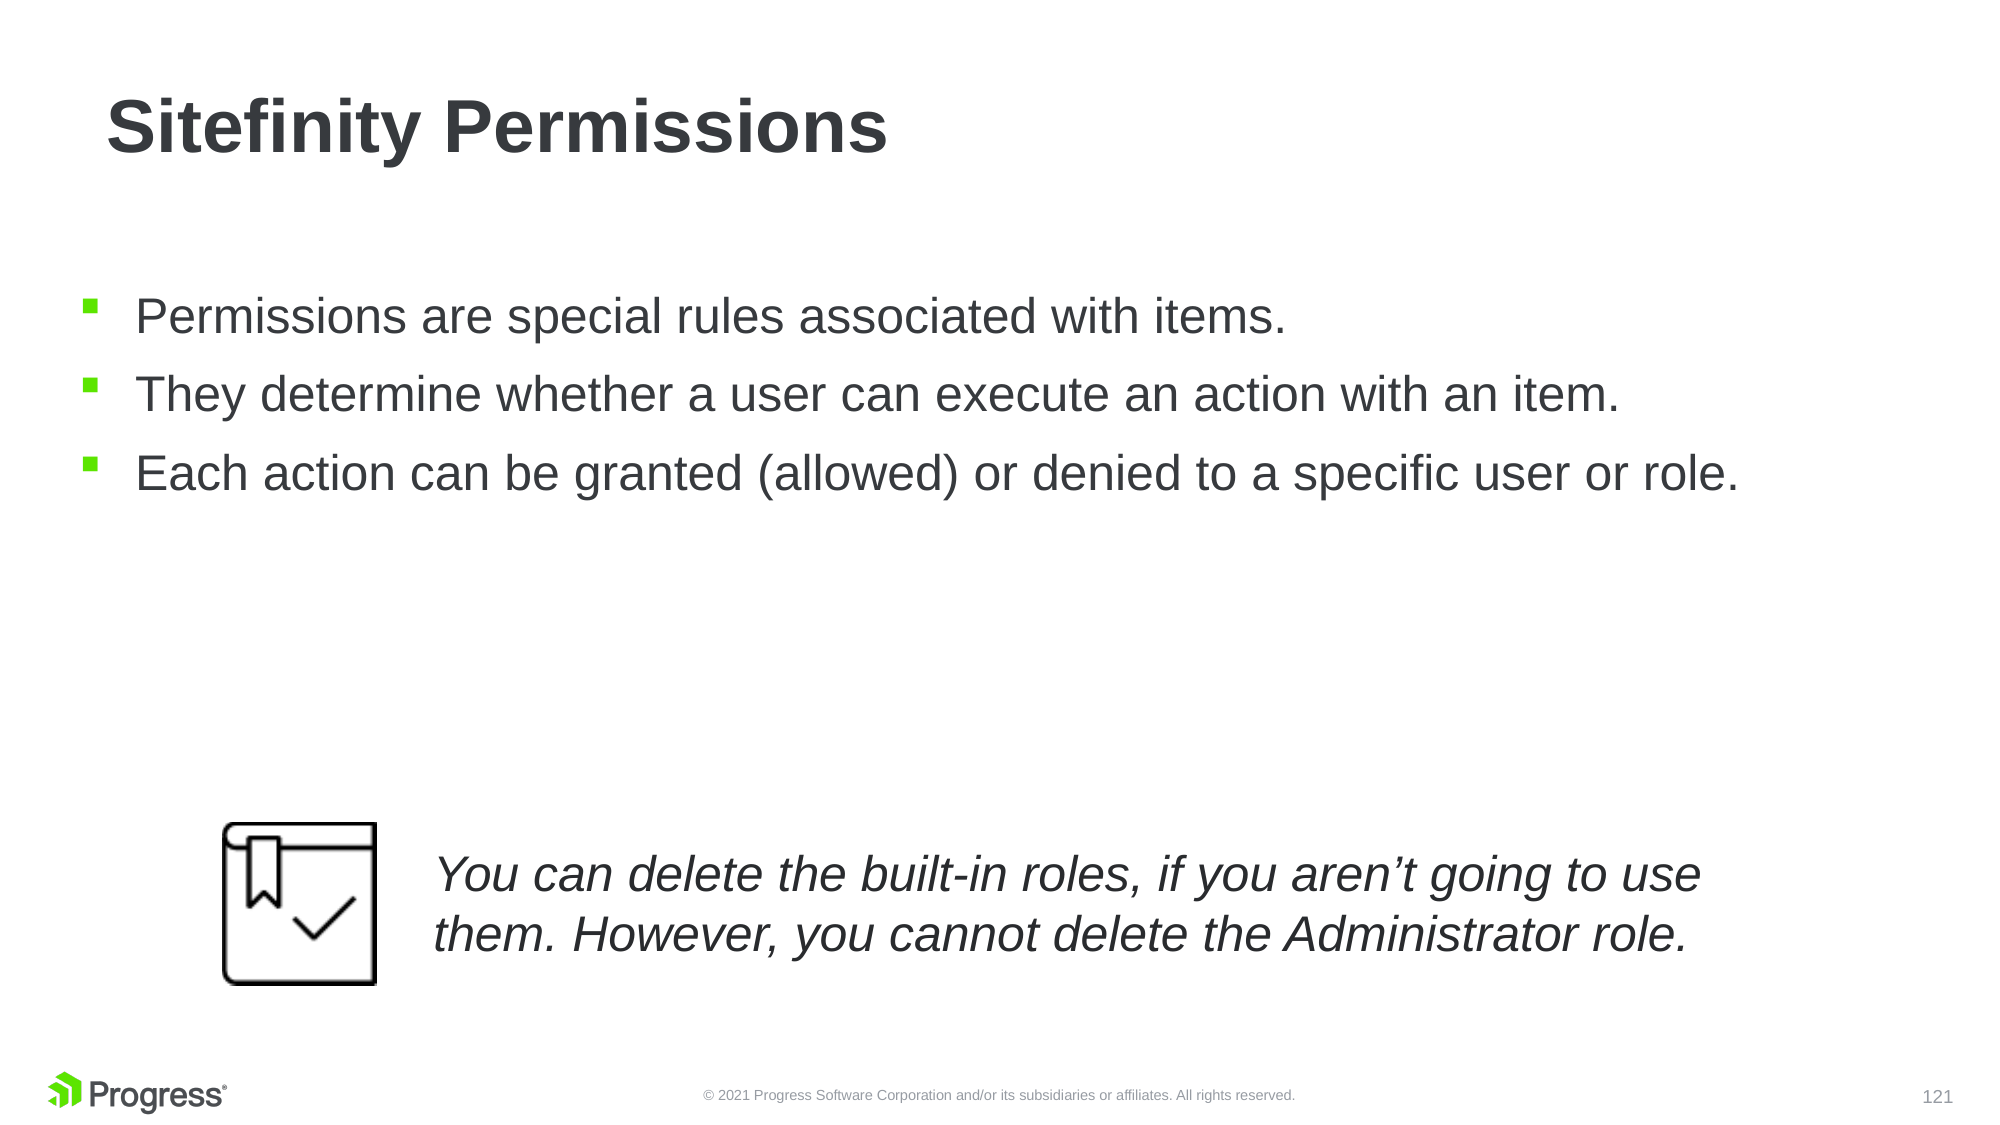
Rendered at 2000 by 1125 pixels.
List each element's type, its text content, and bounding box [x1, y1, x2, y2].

list Permissions are special rules associated with items. They determine whether a user can execute an action with an item. Each action can be granted (allowed) or denied to a specific user or role. [63, 196, 1888, 1046]
title Sitefinity Permissions [91, 80, 1888, 177]
text_box You can delete the built-in roles, if you aren’t going to use them. However, you cannot delete the Administrator role. [418, 833, 1749, 1023]
picture [222, 822, 377, 987]
